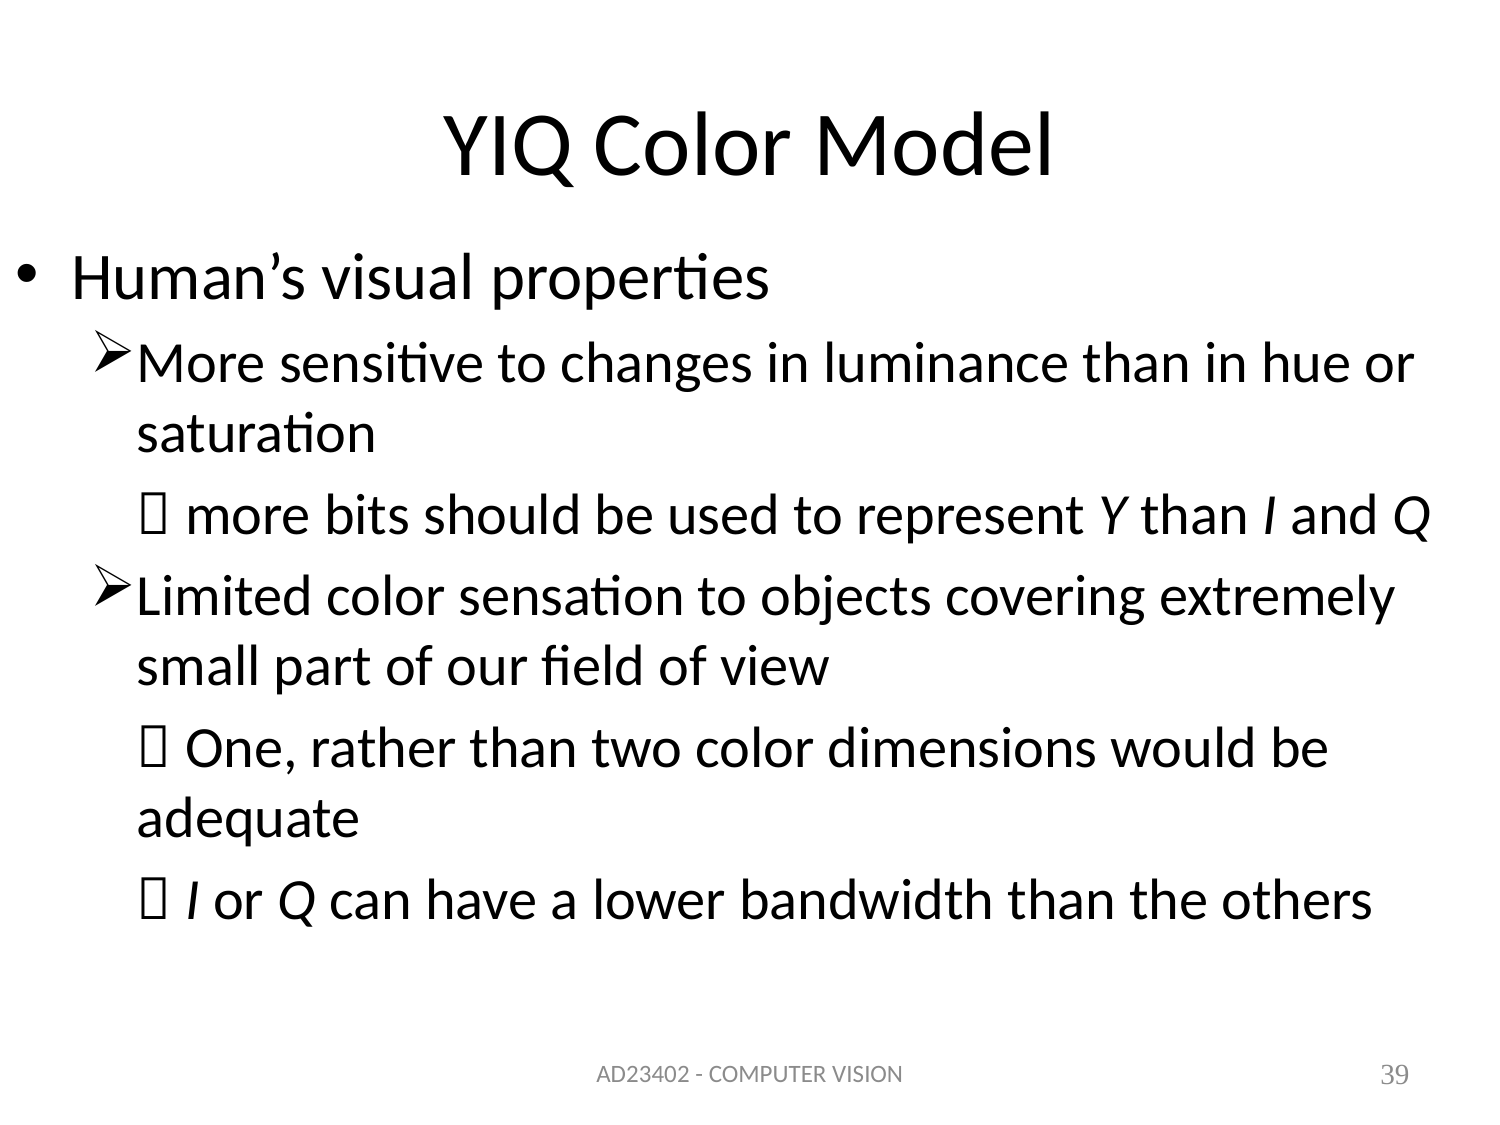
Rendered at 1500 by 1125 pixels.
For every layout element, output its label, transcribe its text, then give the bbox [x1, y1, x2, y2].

footer AD23402 - COMPUTER VISION [512, 1042, 988, 1103]
list Human’s visual properties More sensitive to changes in luminance than in hue or saturation  more bits should be used to represent Y than I and Q Limited color sensation to objects covering extremely small part of our field of view  One, rather than two color dimensions would be adequate  I or Q can have a lower bandwidth than the others [0, 224, 1500, 988]
slide_number 39 [1074, 1042, 1425, 1103]
title YIQ Color Model [75, 45, 1425, 224]
